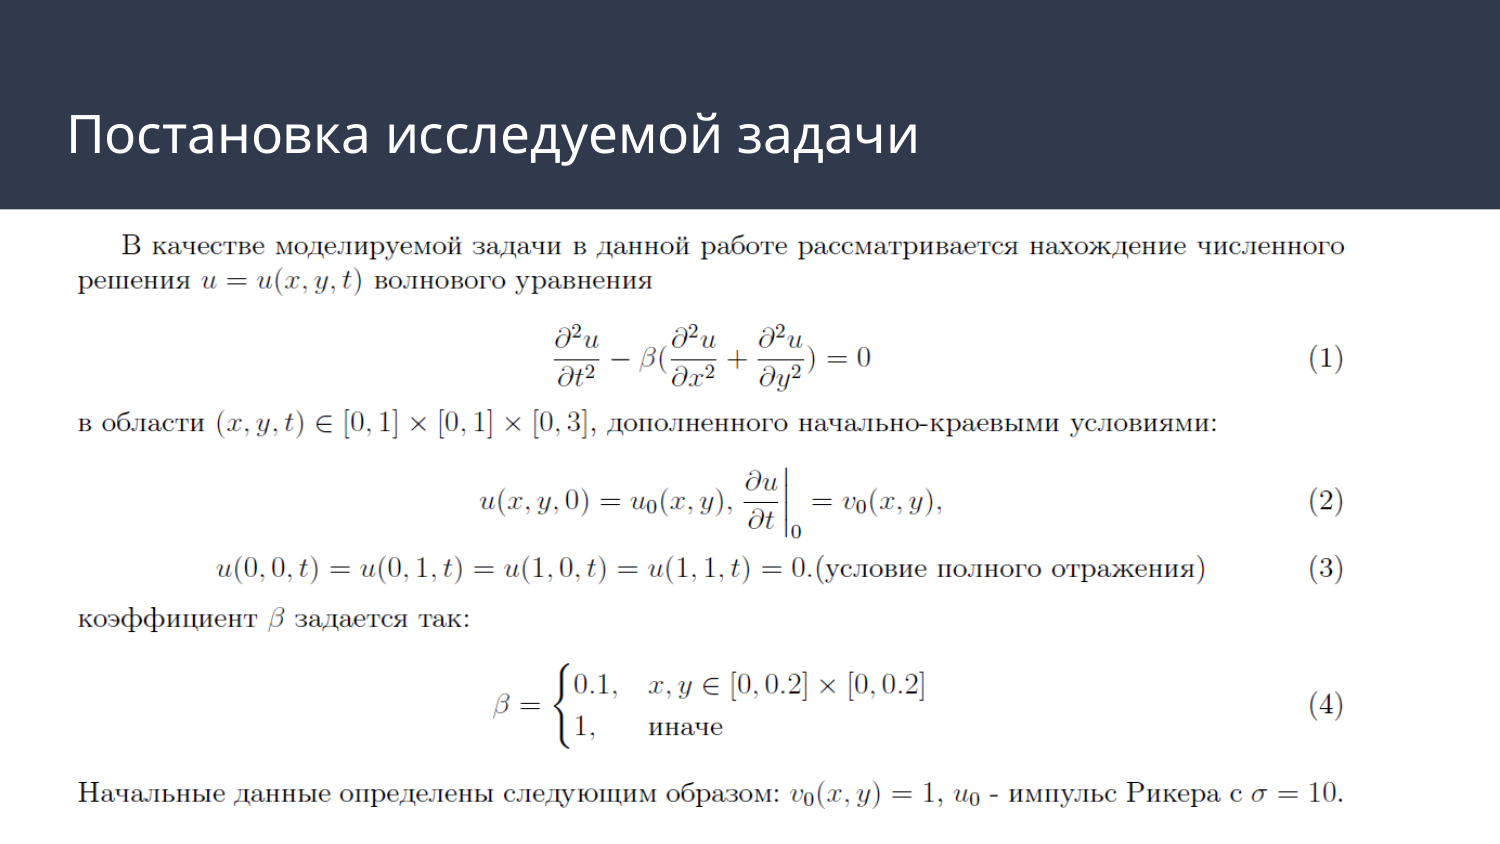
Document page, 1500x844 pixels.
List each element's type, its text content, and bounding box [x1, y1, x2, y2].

picture [24, 222, 1409, 833]
title Постановка исследуемой задачи [51, 82, 1449, 185]
